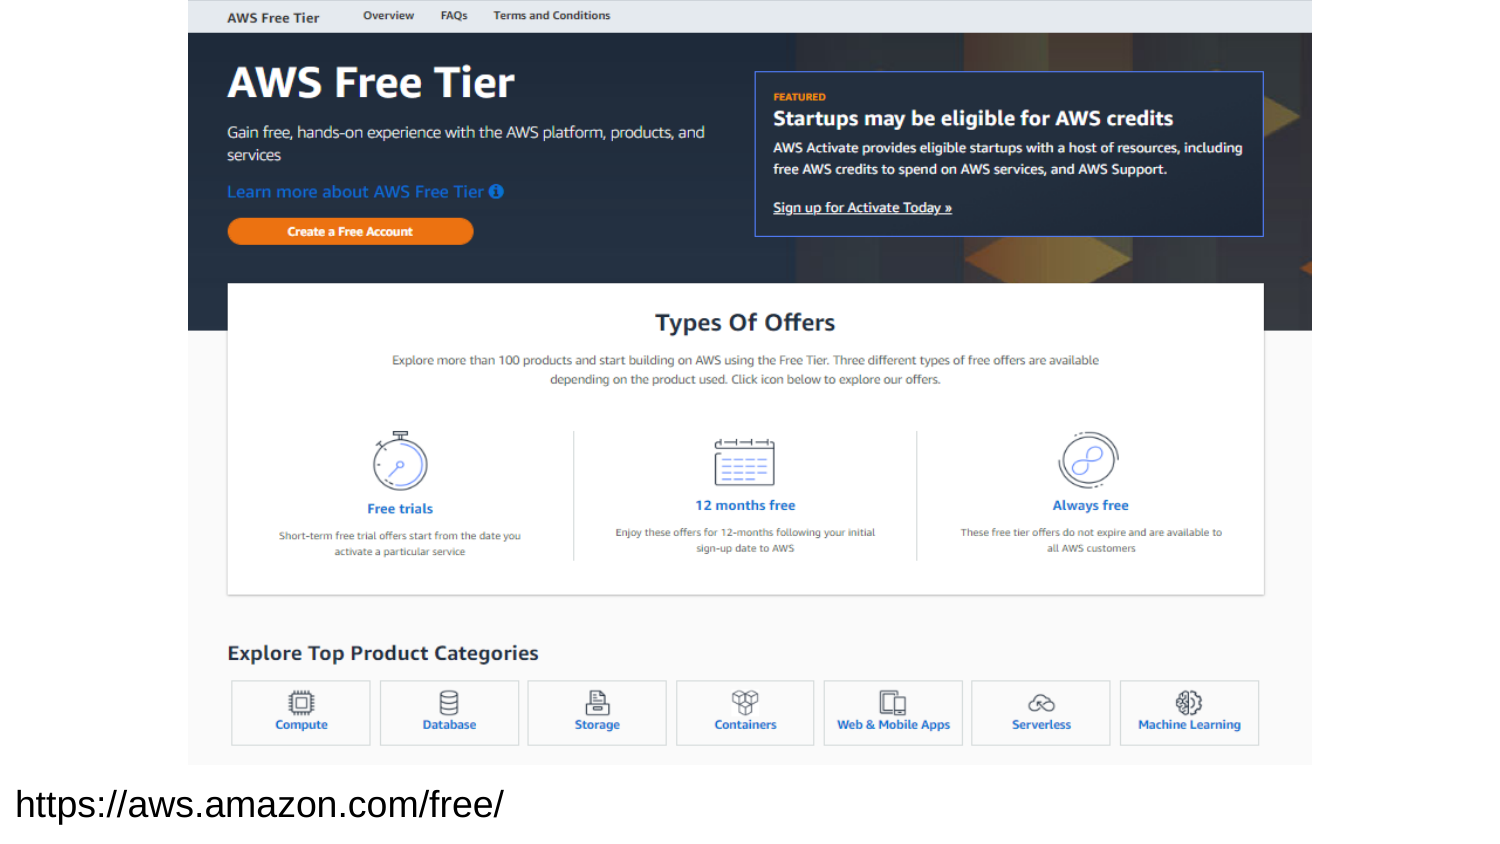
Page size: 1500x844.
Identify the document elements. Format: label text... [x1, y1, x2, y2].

text_box https://aws.amazon.com/free/ [0, 764, 592, 840]
picture [188, 0, 1312, 765]
